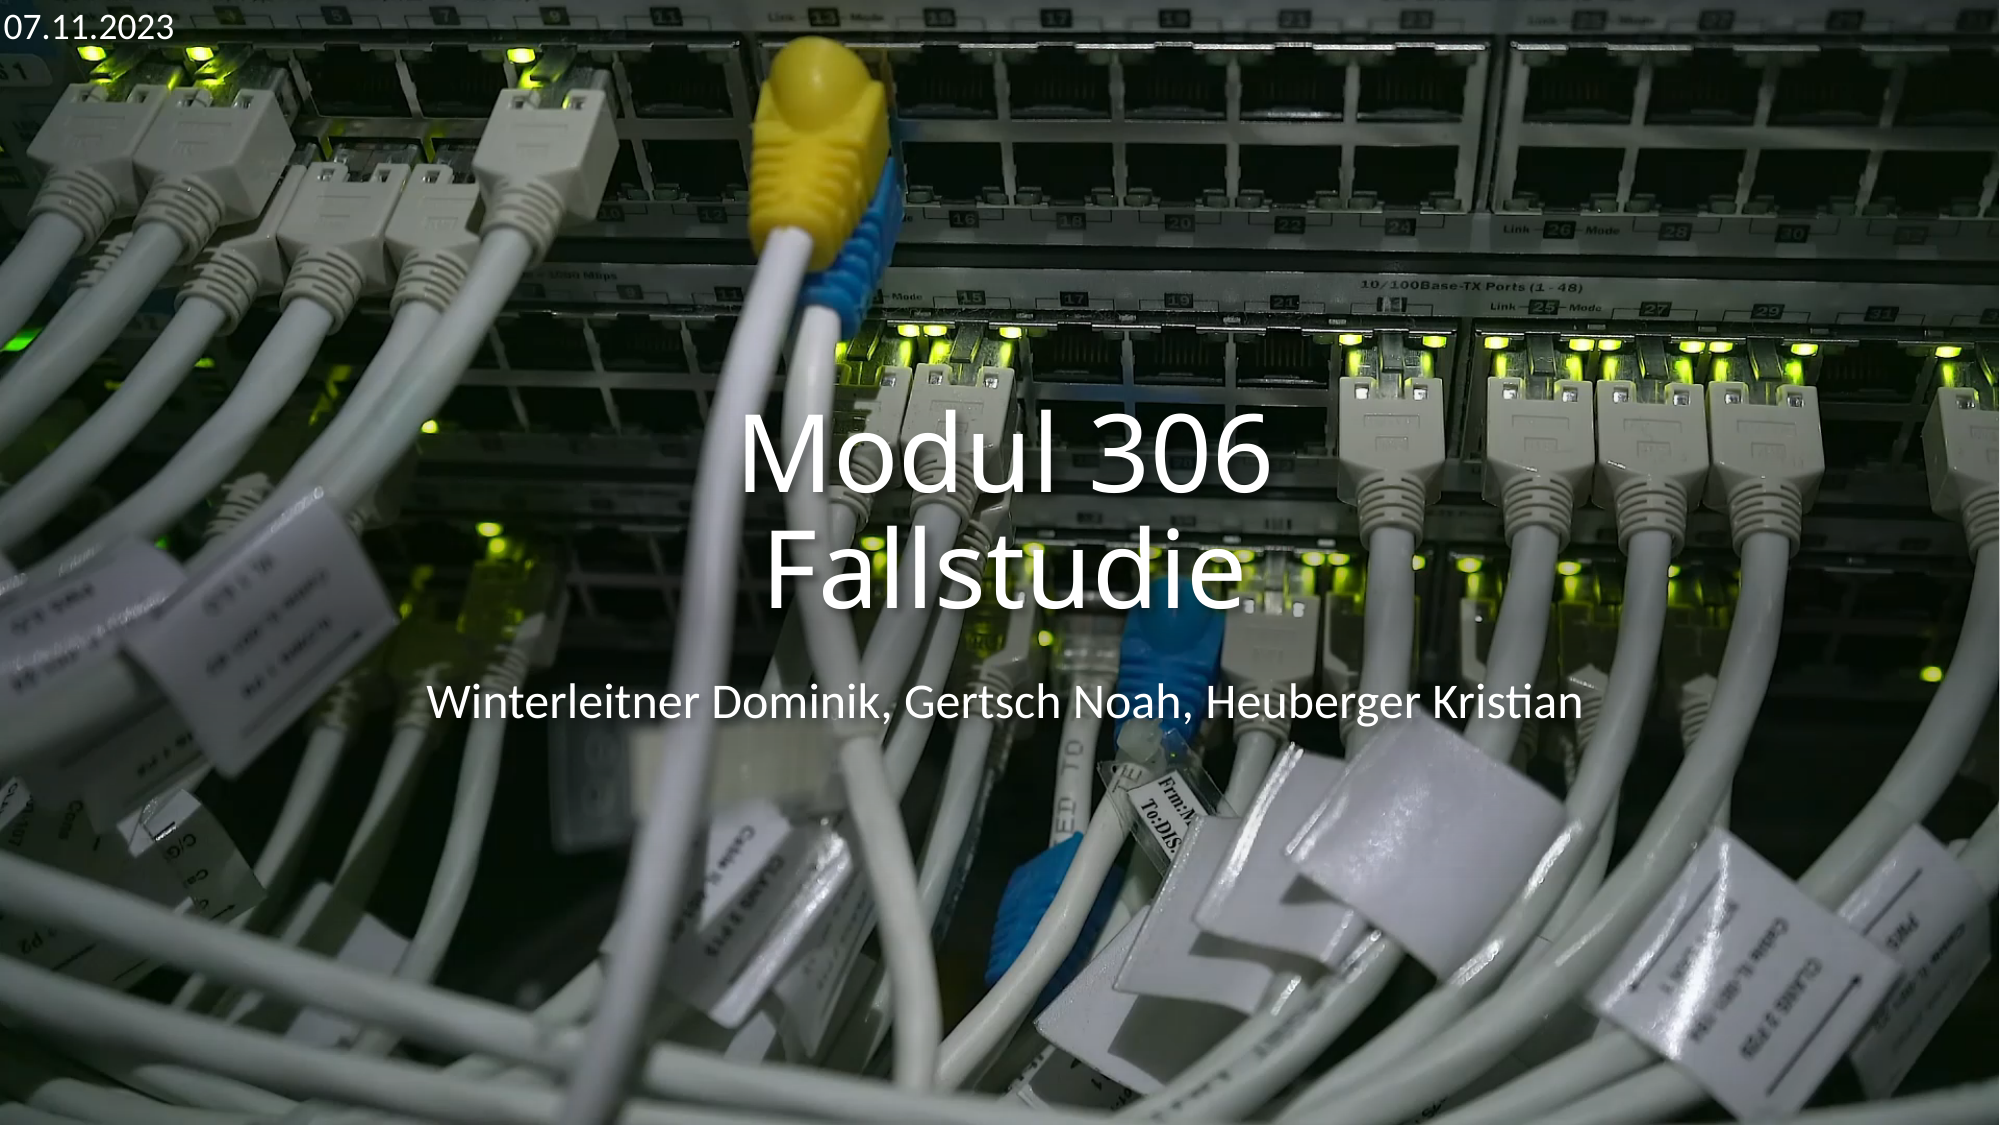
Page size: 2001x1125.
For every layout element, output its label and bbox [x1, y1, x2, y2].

text_box [0, 0, 2000, 1125]
